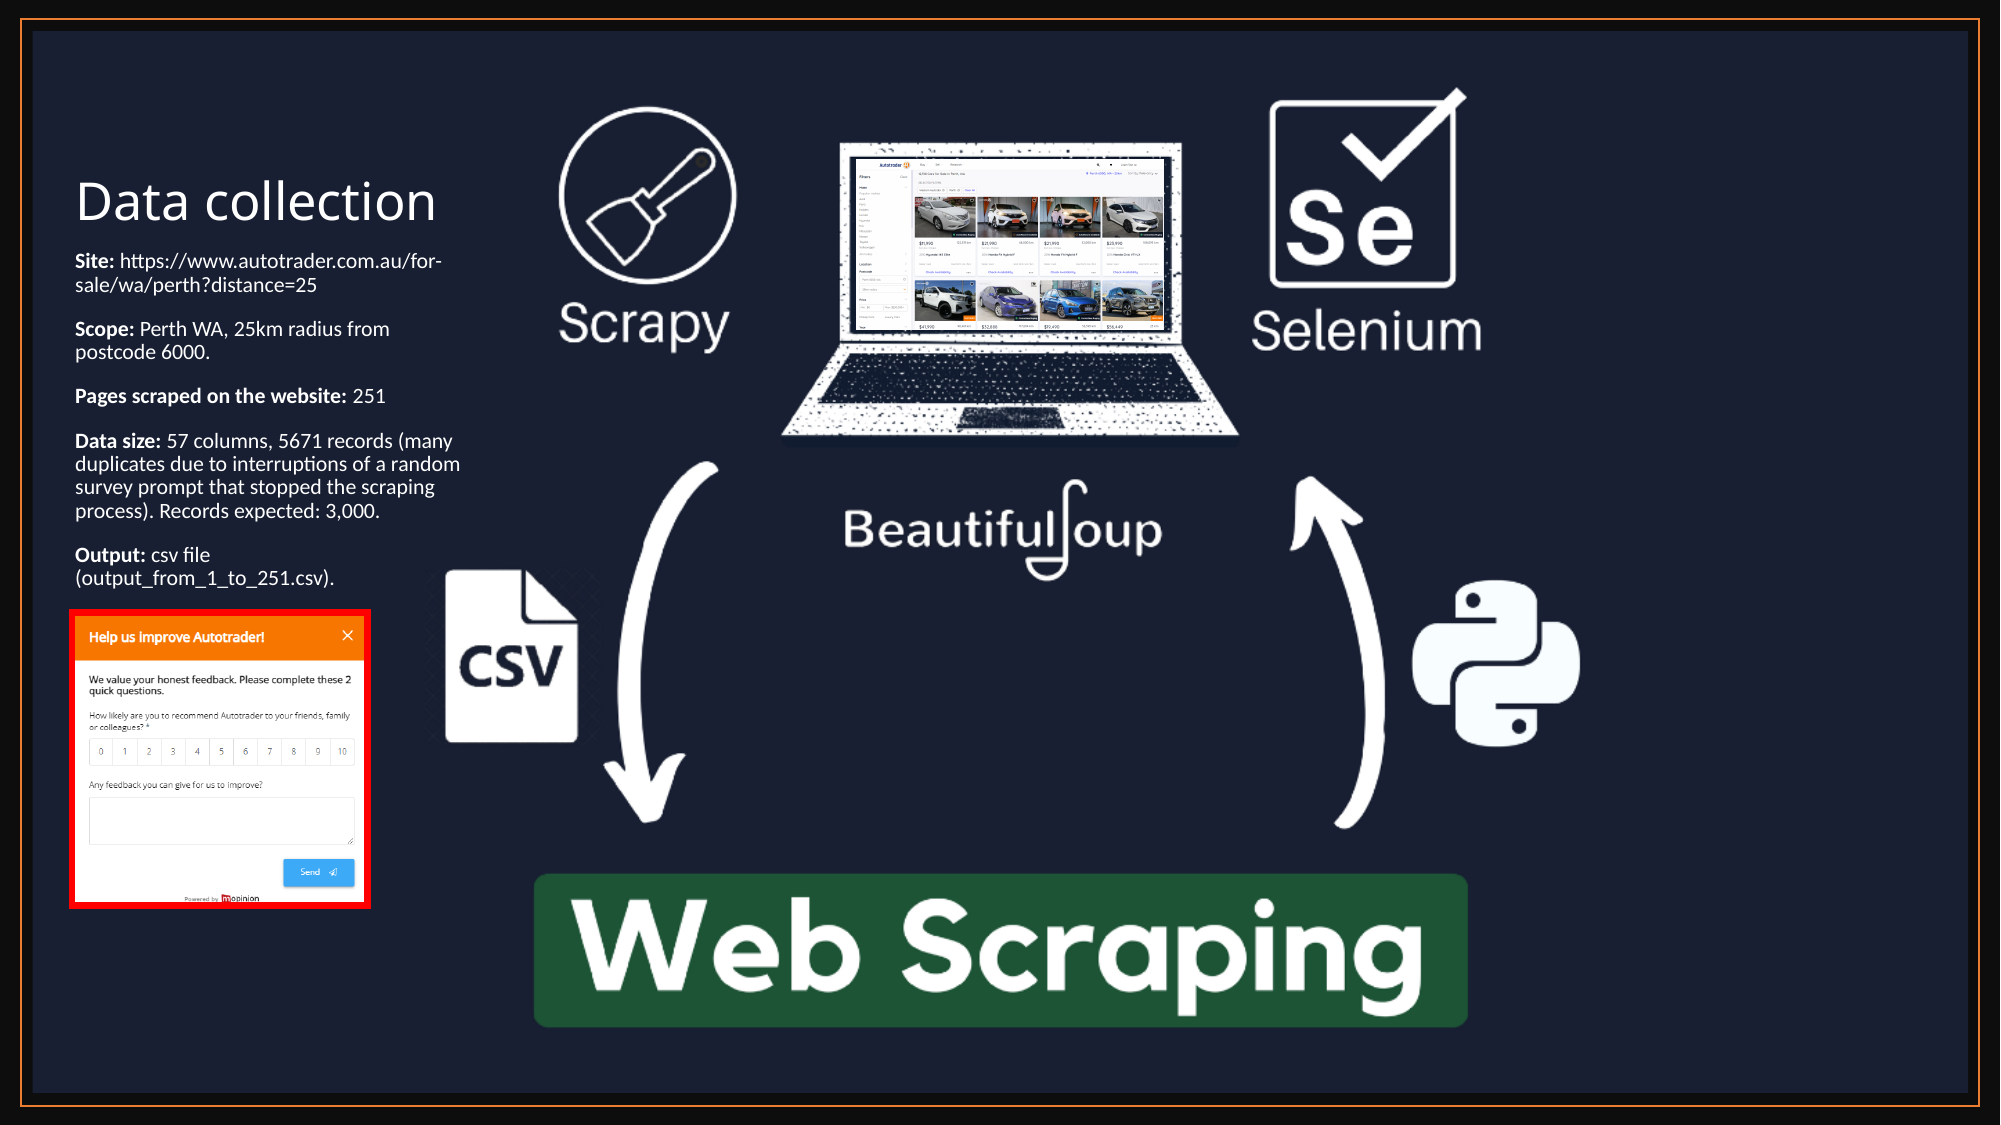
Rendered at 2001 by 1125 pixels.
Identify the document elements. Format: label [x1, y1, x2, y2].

picture [32, 31, 1969, 1093]
text_box [20, 18, 1980, 1107]
text_box [0, 0, 2000, 1125]
